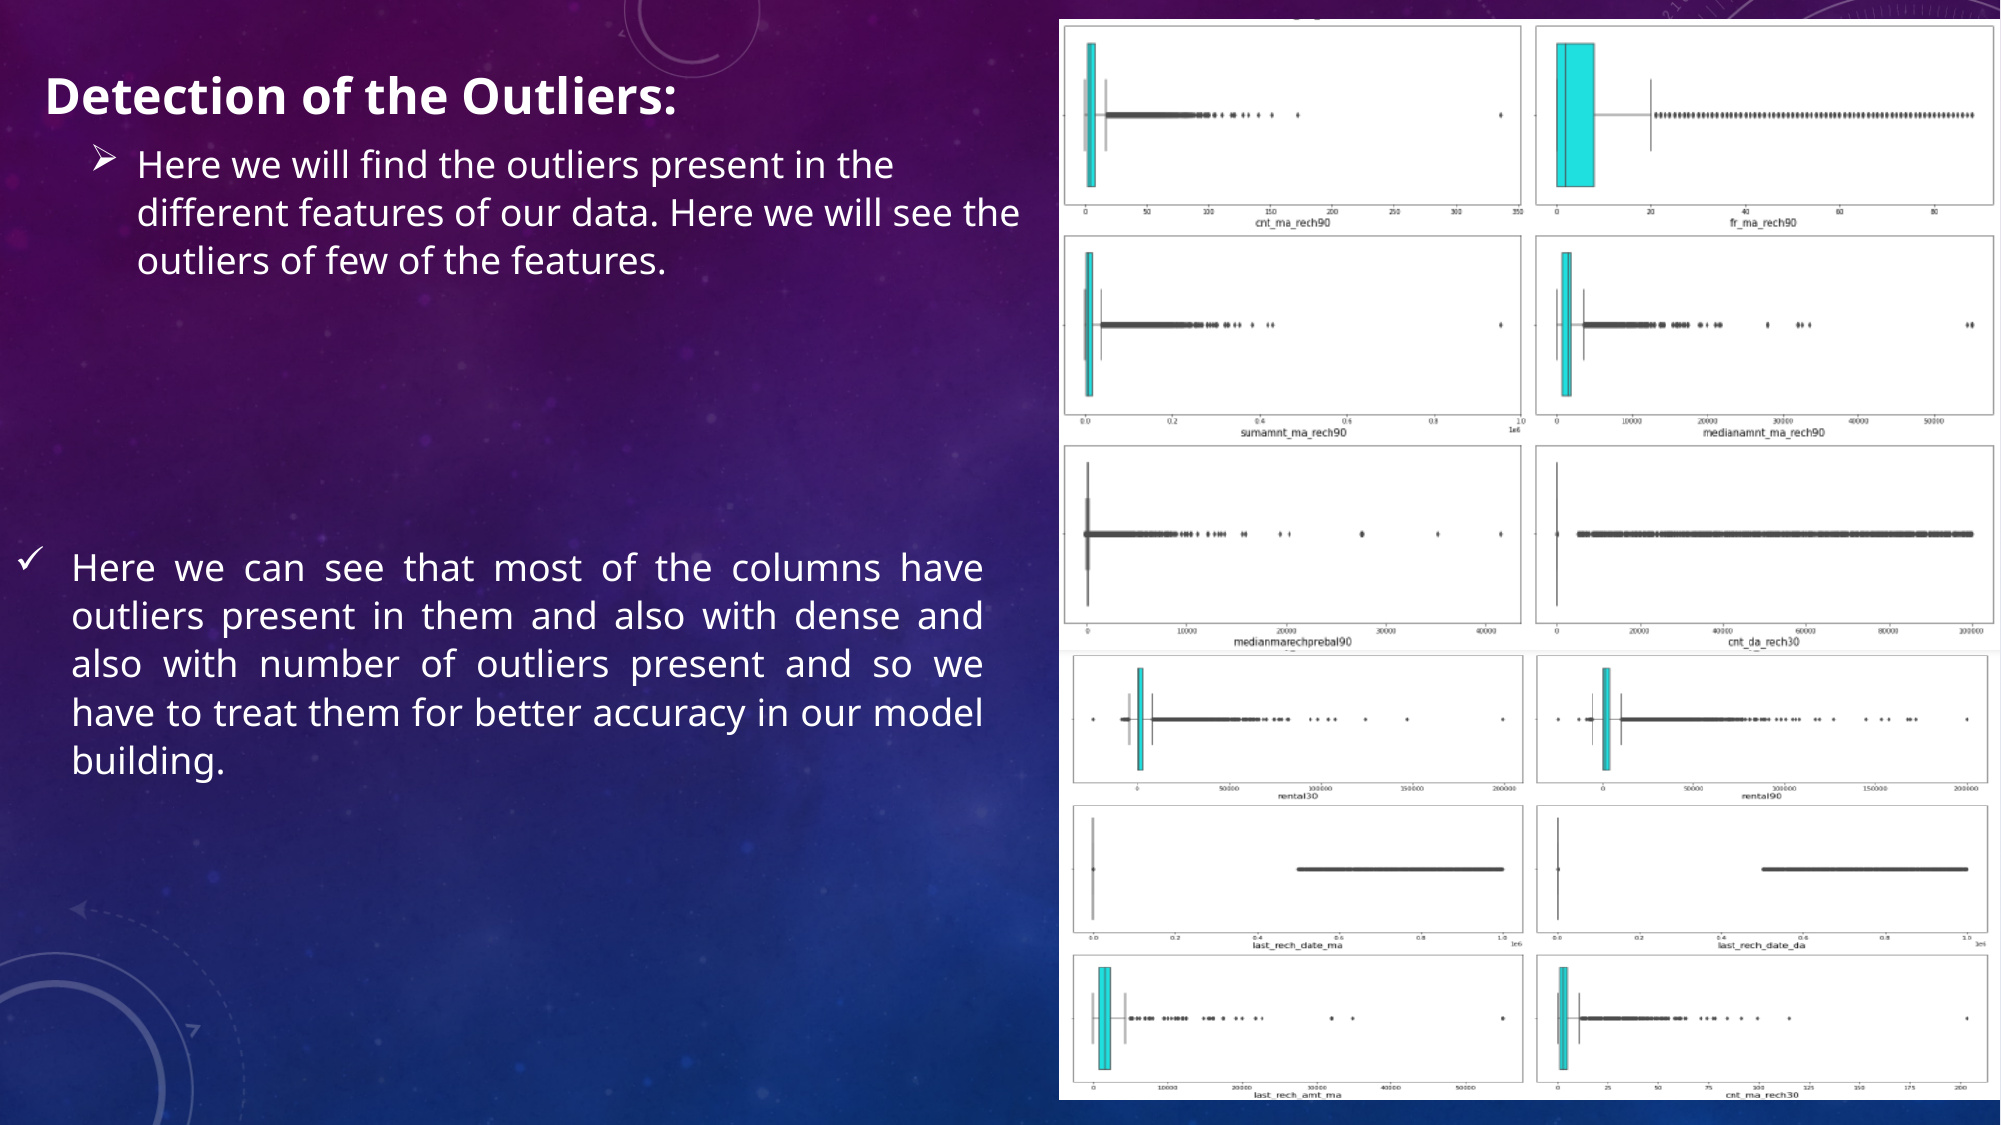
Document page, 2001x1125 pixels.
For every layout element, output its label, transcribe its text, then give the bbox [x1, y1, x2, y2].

text_box Here we can see that most of the columns have outliers present in them and also with dense and also with number of outliers present and so we have to treat them for better accuracy in our model building. [0, 533, 1000, 789]
text_box Here we will find the outliers present in the different features of our data. Here we will see the outliers of few of the features. [0, 130, 1053, 290]
text_box Detection of the Outliers: [29, 52, 1030, 130]
picture [0, 0, 2001, 1125]
